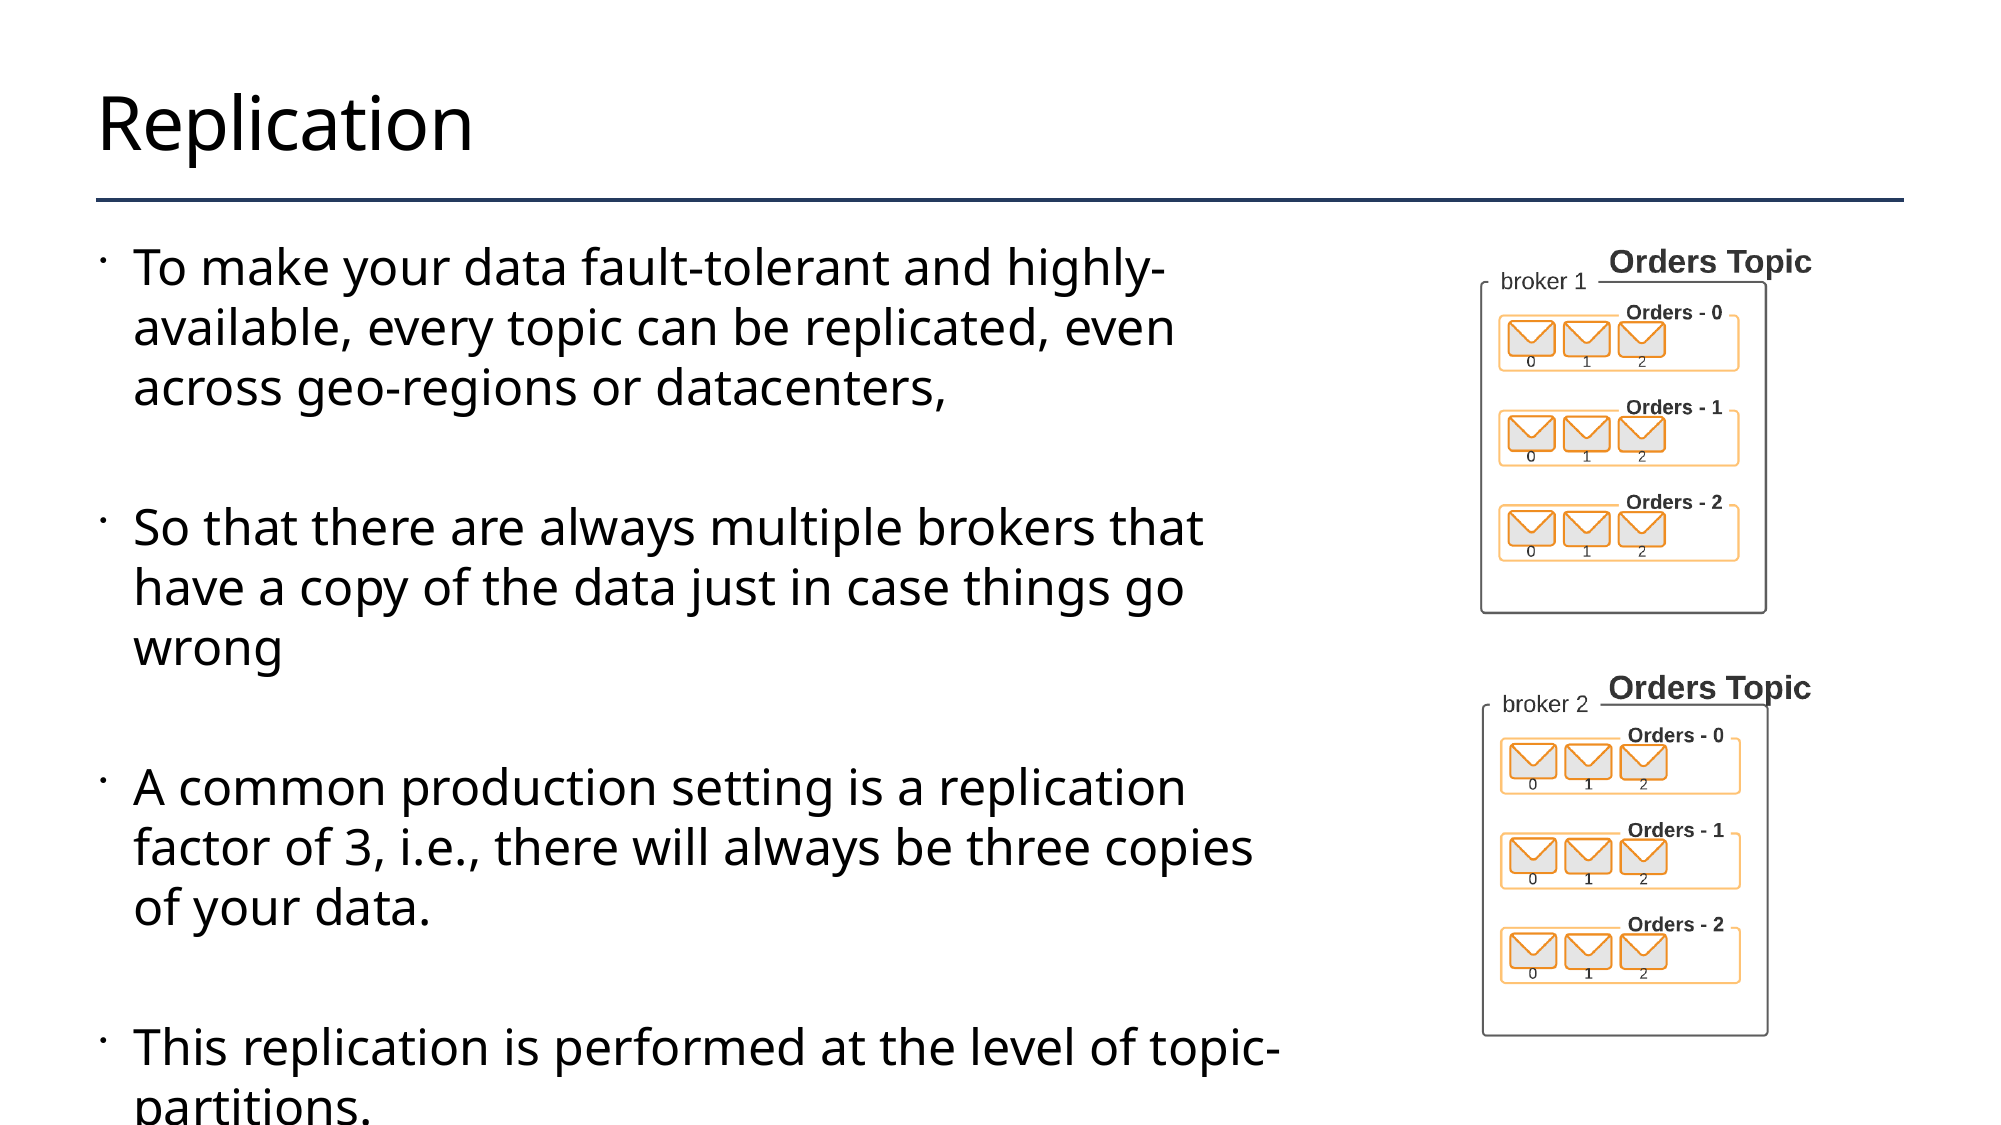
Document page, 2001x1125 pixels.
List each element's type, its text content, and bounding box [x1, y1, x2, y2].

picture [1436, 218, 1845, 1064]
title Replication [96, 75, 1904, 166]
list To make your data fault-tolerant and highly-available, every topic can be replicated, even across geo-regions or datacenters, So that there are always multiple brokers that have a copy of the data just in case things go wrong A common production setting is a replication factor of 3, i.e., there will always be three copies of your data. This replication is performed at the level of topic-partitions. [95, 235, 1290, 1096]
